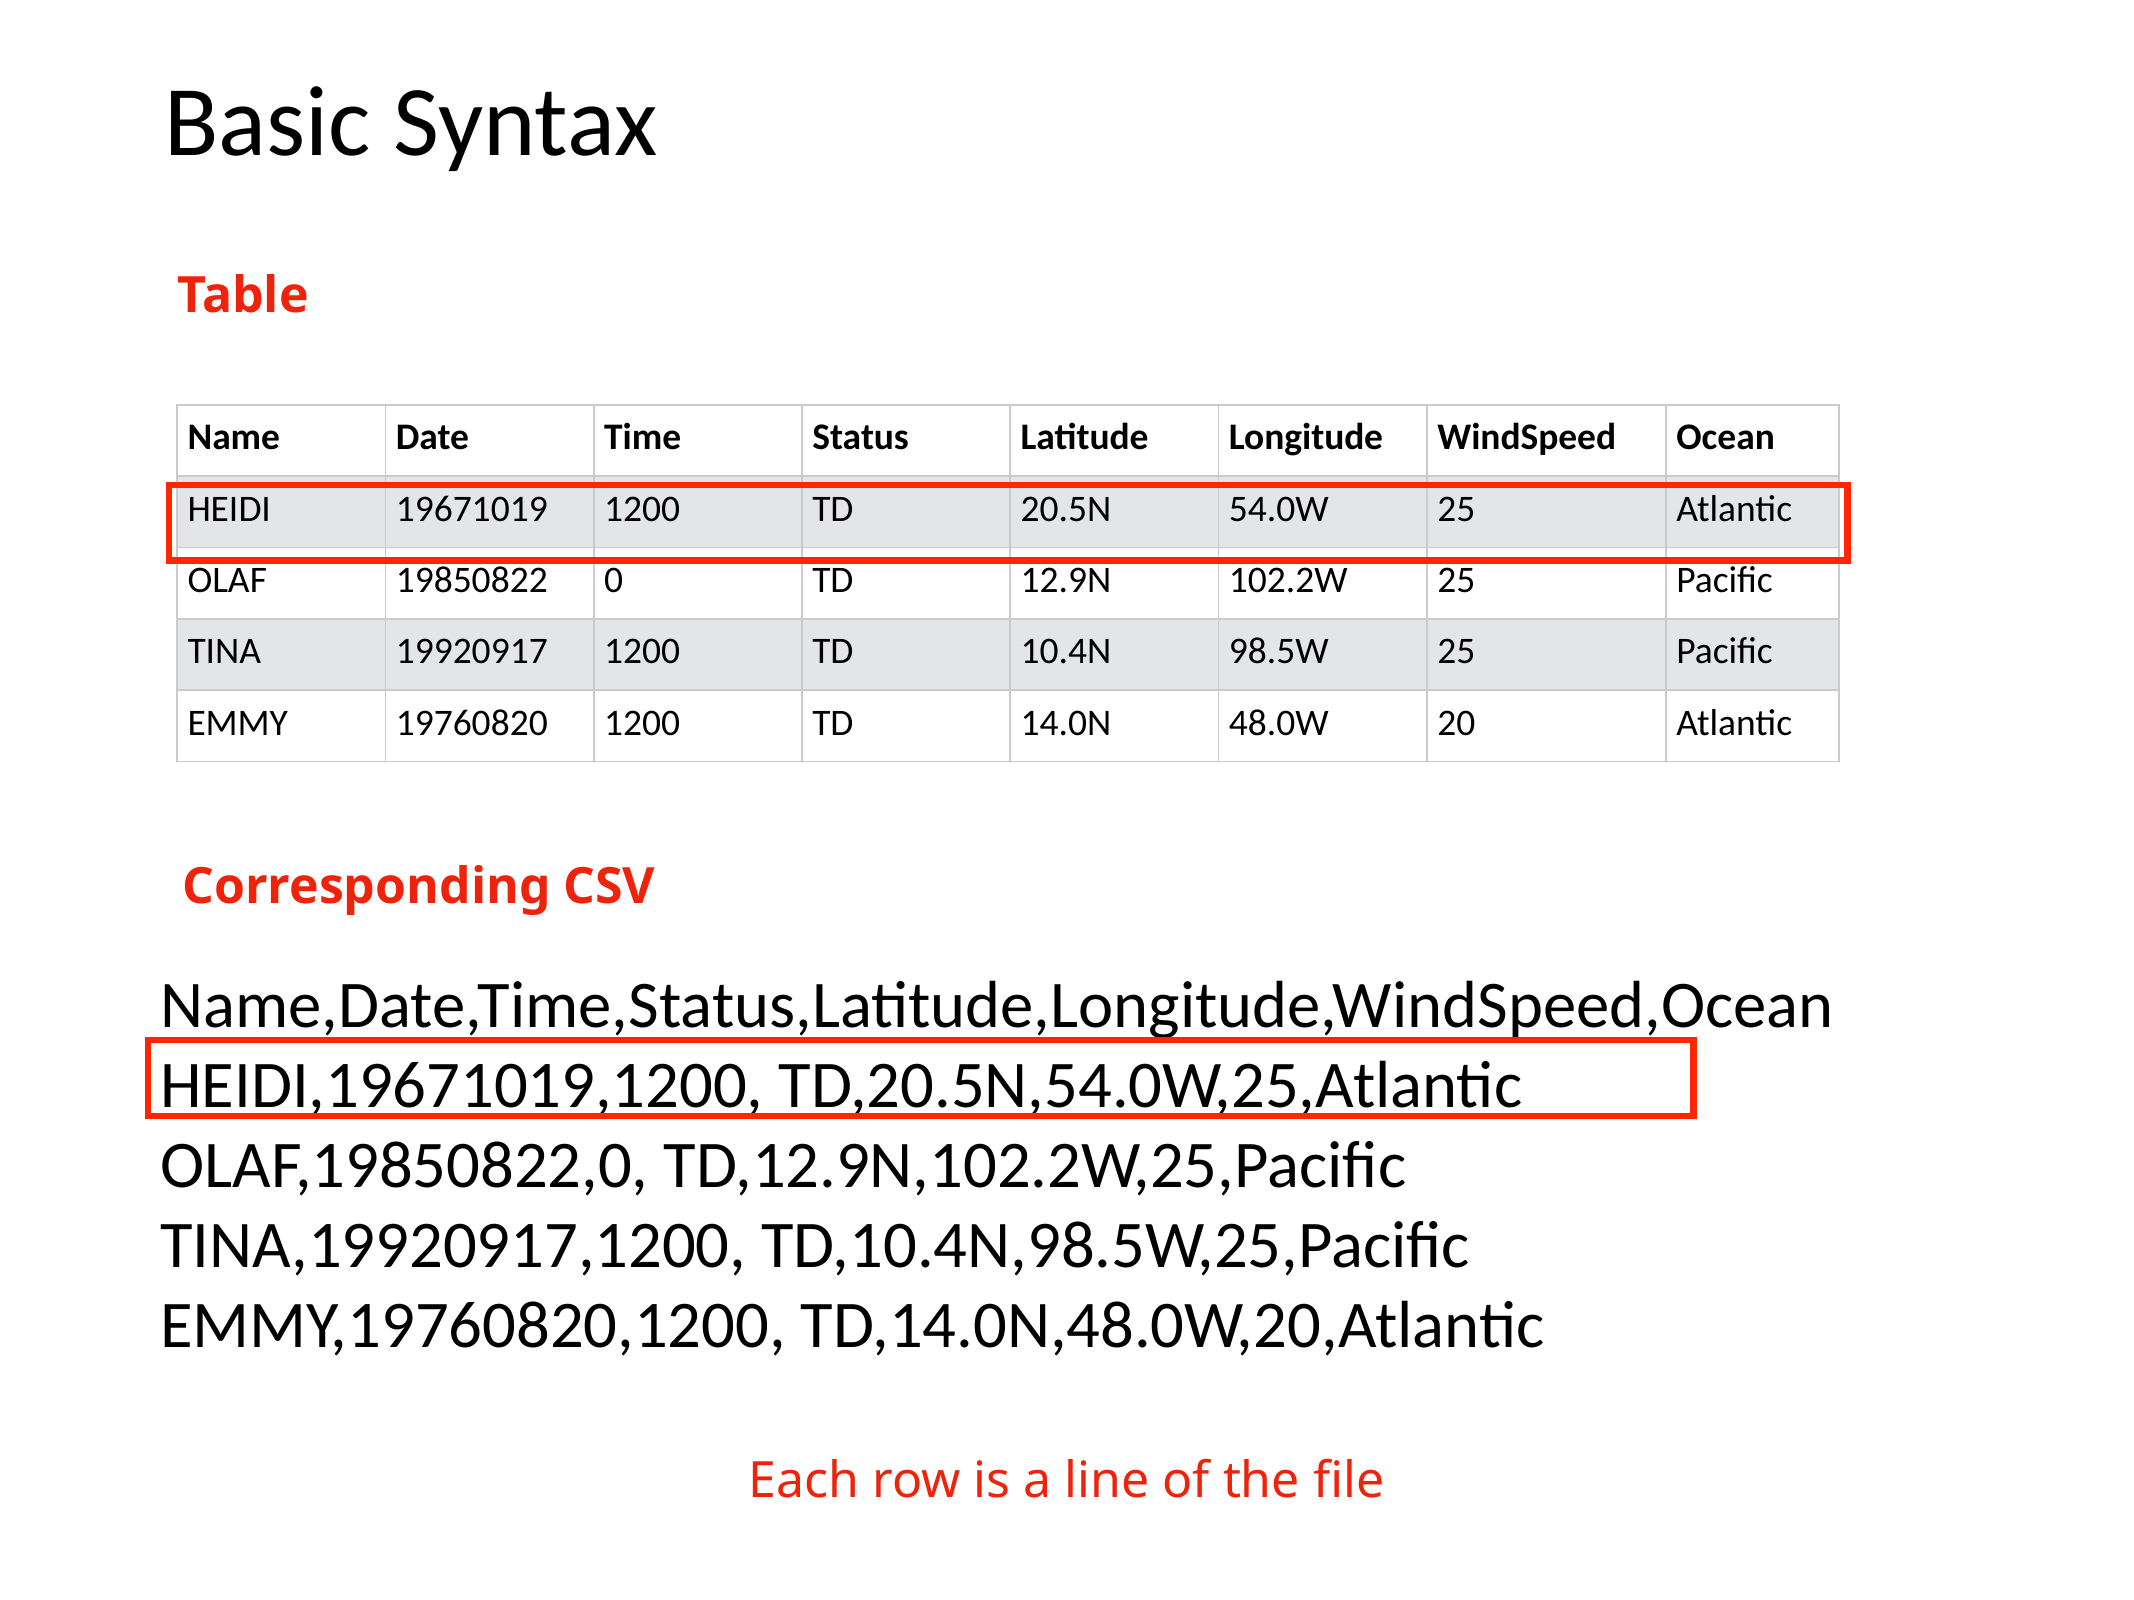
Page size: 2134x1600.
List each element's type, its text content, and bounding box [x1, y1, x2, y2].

table_cell 25 [1428, 477, 1665, 484]
text_box [168, 484, 1848, 561]
table_cell Pacific [1667, 561, 1838, 618]
table_cell 10.4N [1011, 620, 1218, 689]
text_box Corresponding CSV [174, 845, 665, 923]
table_cell 20 [1428, 691, 1665, 761]
table_header Date [386, 406, 593, 475]
table_cell 0 [595, 561, 801, 618]
table_cell 54.0W [1219, 477, 1426, 484]
table_cell 98.5W [1219, 620, 1426, 689]
table_cell Pacific [1667, 620, 1838, 689]
table_cell 19760820 [386, 691, 593, 761]
table_cell TD [803, 477, 1009, 484]
text_box [147, 1039, 1694, 1116]
table_cell 1200 [595, 691, 801, 761]
table_cell 1200 [595, 477, 801, 484]
table_cell 20.5N [1011, 477, 1218, 484]
table_header Ocean [1667, 406, 1838, 475]
table_cell TD [803, 691, 1009, 761]
list Name,Date,Time,Status,Latitude,Longitude,WindSpeed,Ocean HEIDI,19671019,1200, TD,20.5N,54.0W,25,Atlantic OLAF,19850822,0, TD,12.9N,102.2W,25,Pacific TINA,19920917,1200, TD,10.4N,98.5W,25,Pacific EMMY,19760820,1200, TD,14.0N,48.0W,20,Atlantic [151, 951, 2061, 1520]
table_header Time [595, 406, 801, 475]
table_header Status [803, 406, 1009, 475]
table_cell 25 [1428, 561, 1665, 618]
table_cell TINA [178, 620, 385, 689]
table_cell TD [803, 620, 1009, 689]
table_cell 19671019 [386, 477, 593, 484]
table_header Longitude [1219, 406, 1426, 475]
text_box Table [168, 253, 318, 331]
title Basic Syntax [155, 41, 1978, 191]
table_cell Atlantic [1667, 477, 1838, 484]
table_cell 14.0N [1011, 691, 1218, 761]
table_cell OLAF [178, 561, 385, 618]
table_cell TD [803, 561, 1009, 618]
table_cell 19920917 [386, 620, 593, 689]
table_header Name [178, 406, 385, 475]
table_cell Atlantic [1667, 691, 1838, 761]
table_cell 48.0W [1219, 691, 1426, 761]
table_header WindSpeed [1428, 406, 1665, 475]
table_cell 25 [1428, 620, 1665, 689]
text_box Each row is a line of the file [740, 1438, 1393, 1516]
table_cell HEIDI [178, 477, 385, 484]
table_cell 102.2W [1219, 561, 1426, 618]
table_cell EMMY [178, 691, 385, 761]
table_cell 19850822 [386, 561, 593, 618]
table_header Latitude [1011, 406, 1218, 475]
table_cell 12.9N [1011, 561, 1218, 618]
table_cell 1200 [595, 620, 801, 689]
